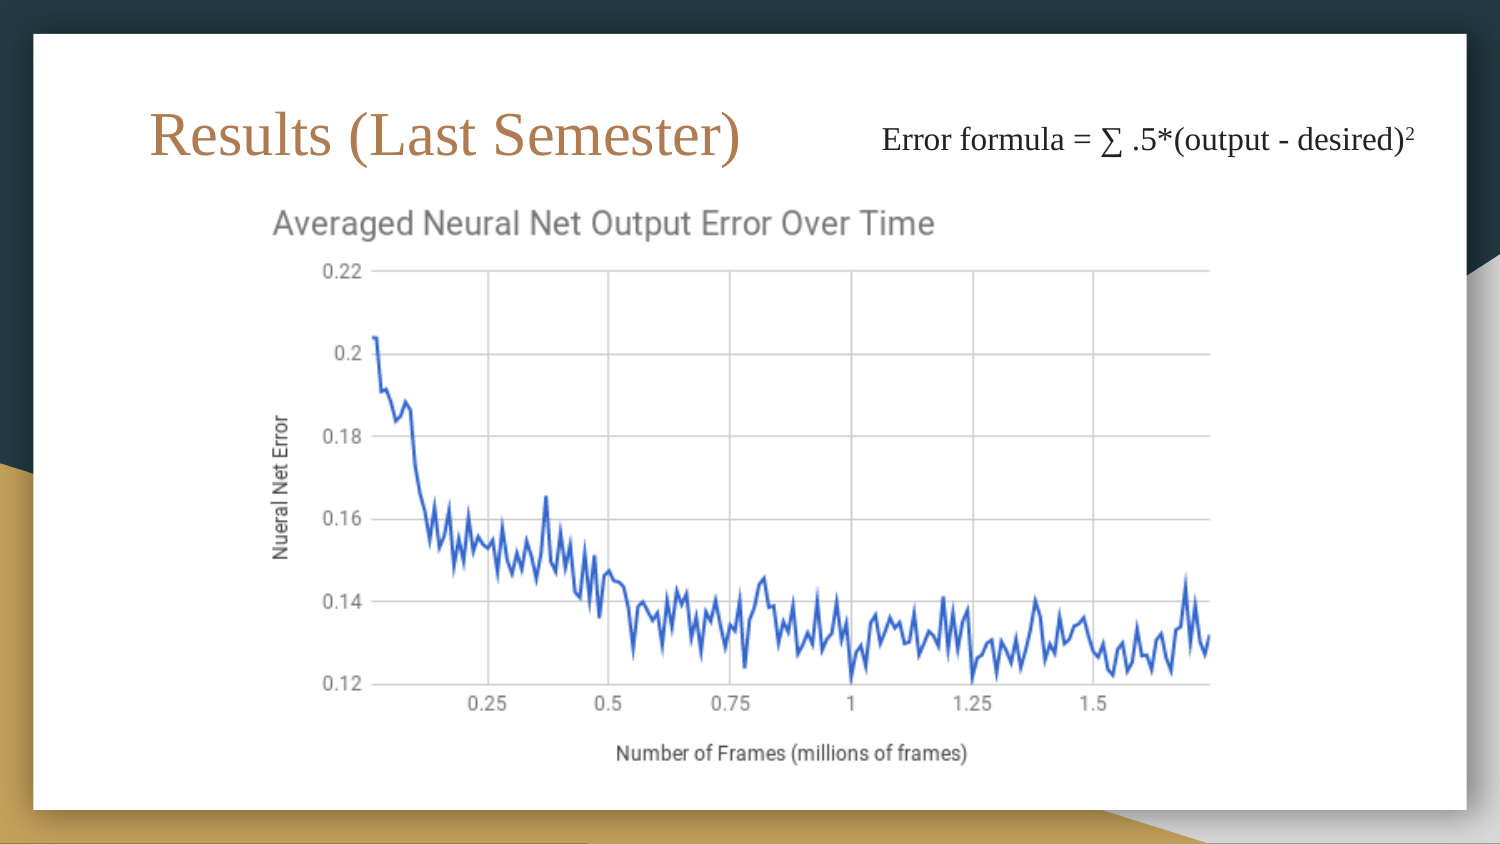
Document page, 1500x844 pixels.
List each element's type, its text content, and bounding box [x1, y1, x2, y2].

text_box Error formula = ∑ .5*(output - desired)2 [866, 101, 1454, 193]
picture [240, 177, 1241, 797]
title Results (Last Semester) [134, 77, 1366, 235]
